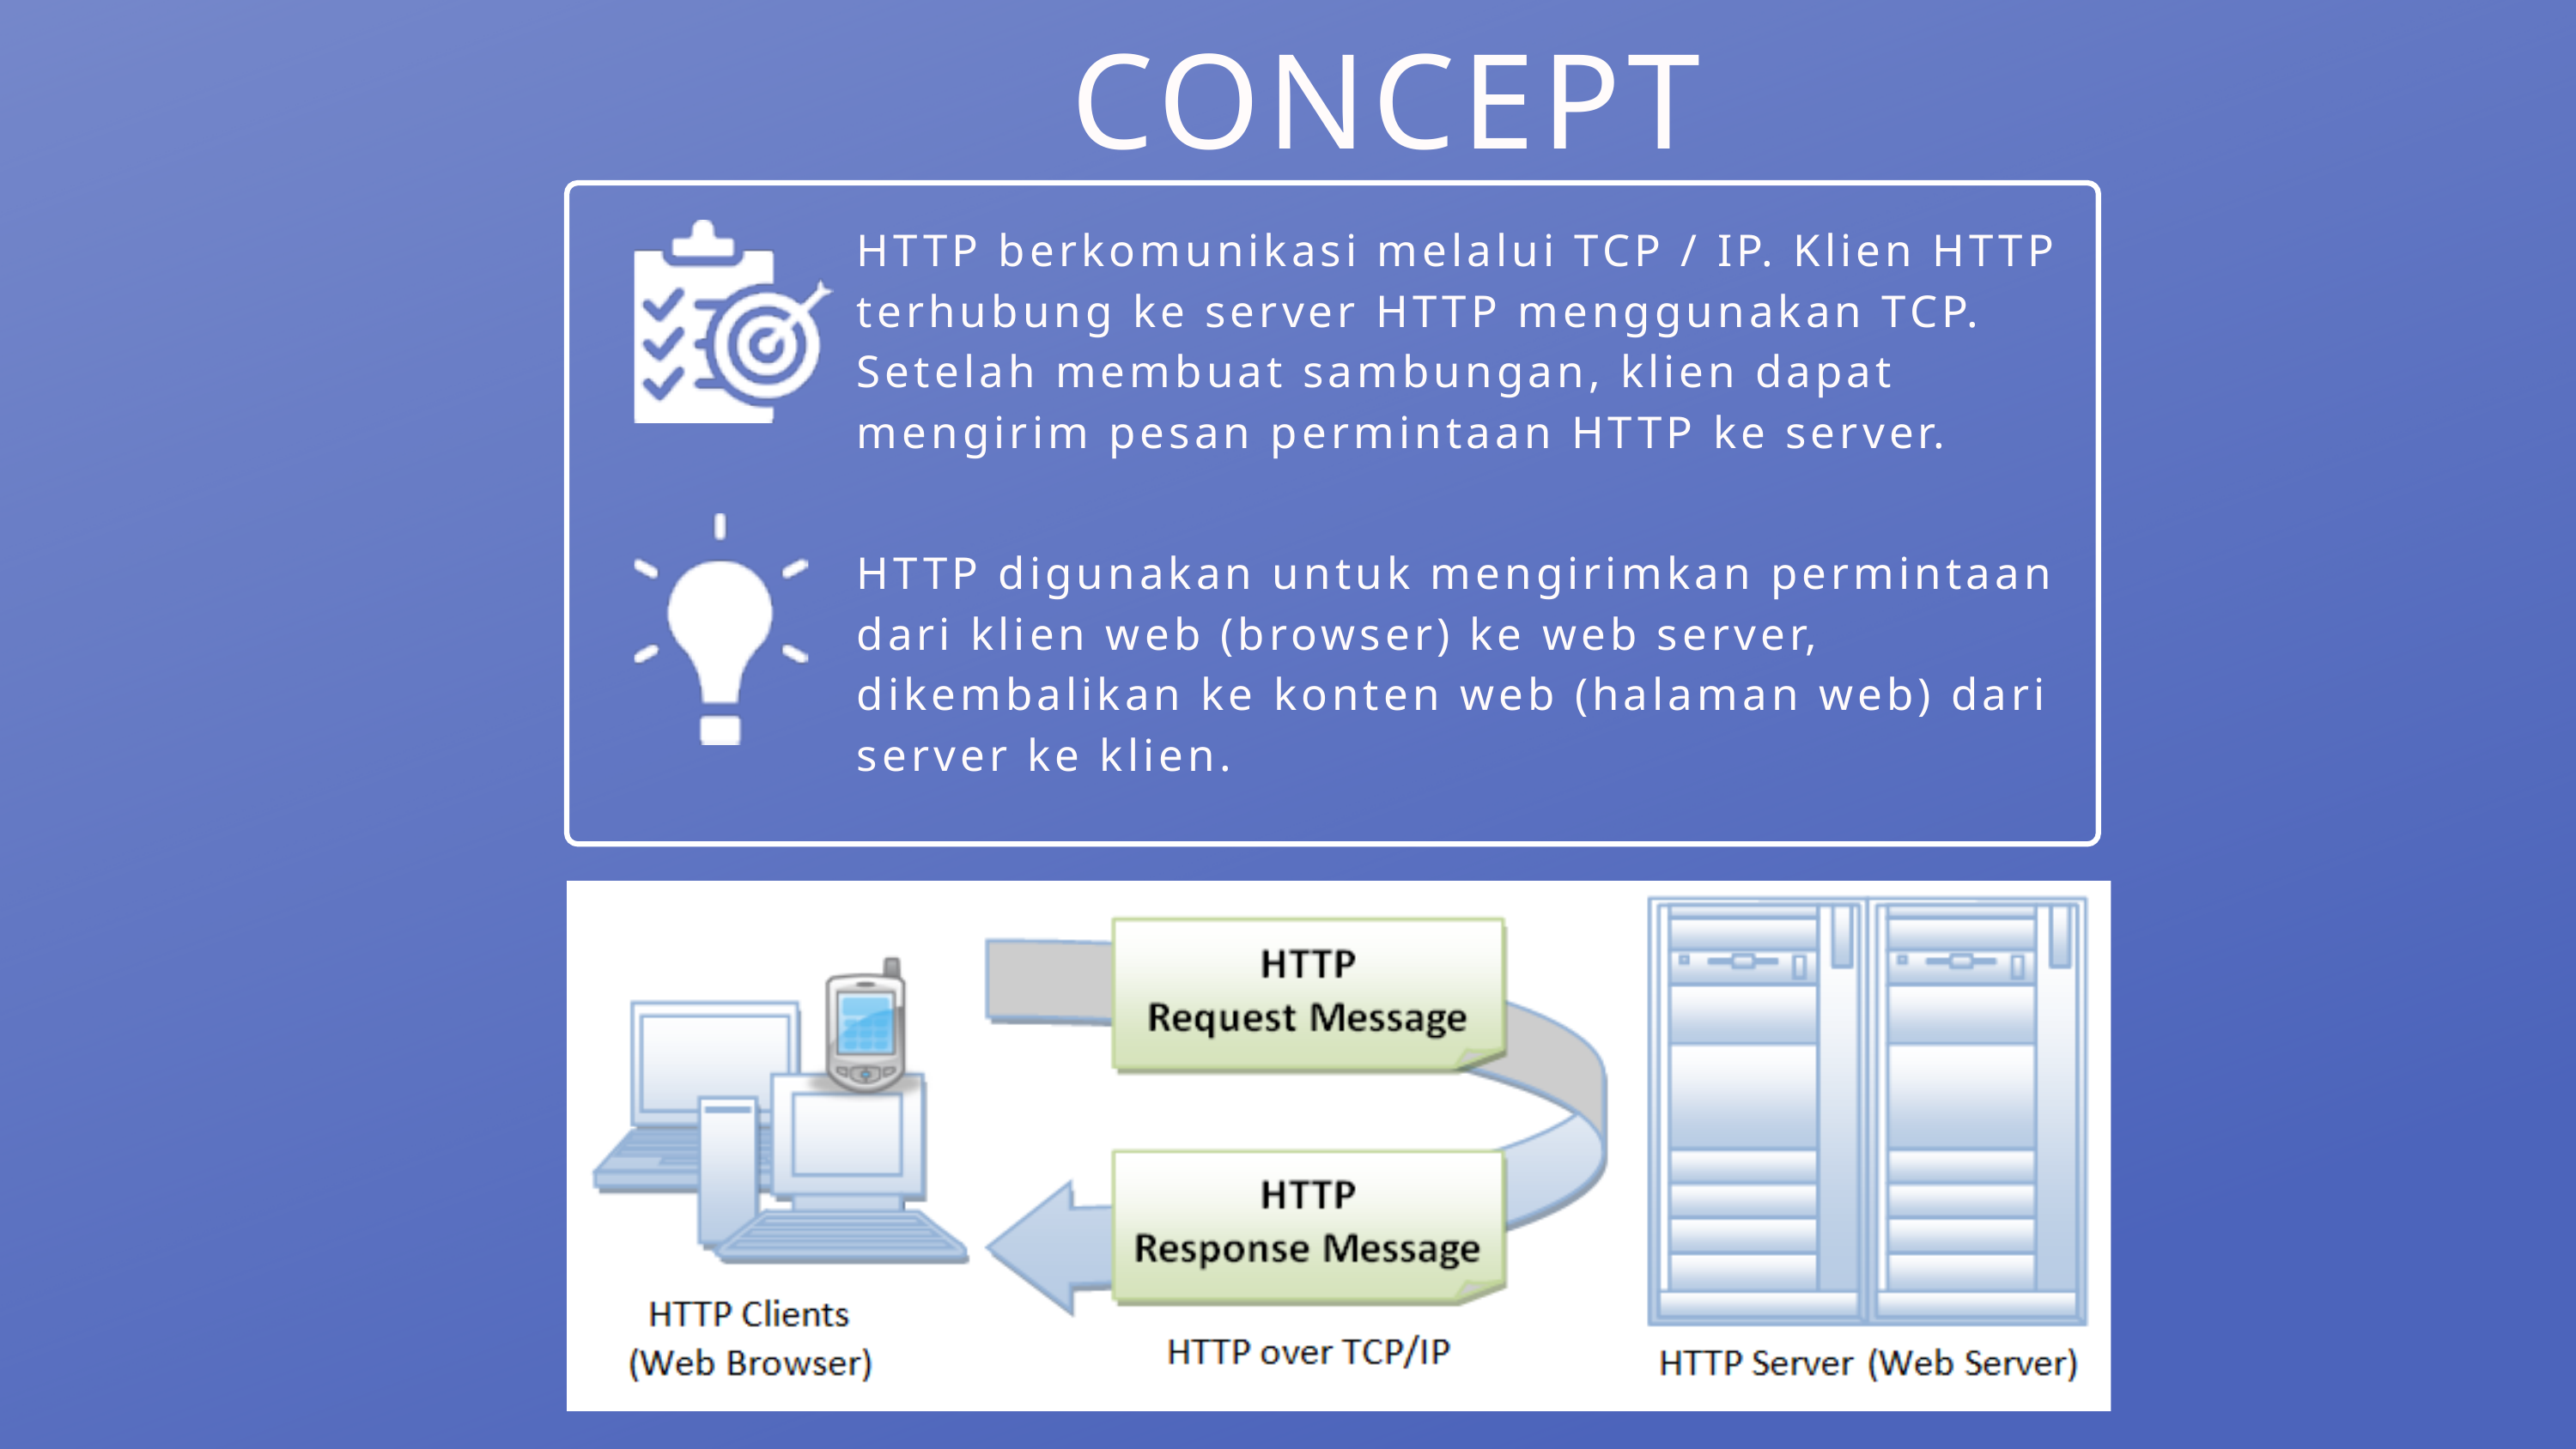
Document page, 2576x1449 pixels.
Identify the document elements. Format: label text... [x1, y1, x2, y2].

text_box [567, 881, 2111, 1411]
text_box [566, 182, 2099, 845]
text_box [0, 0, 2576, 1449]
text_box CONCEPT [856, 44, 1917, 176]
